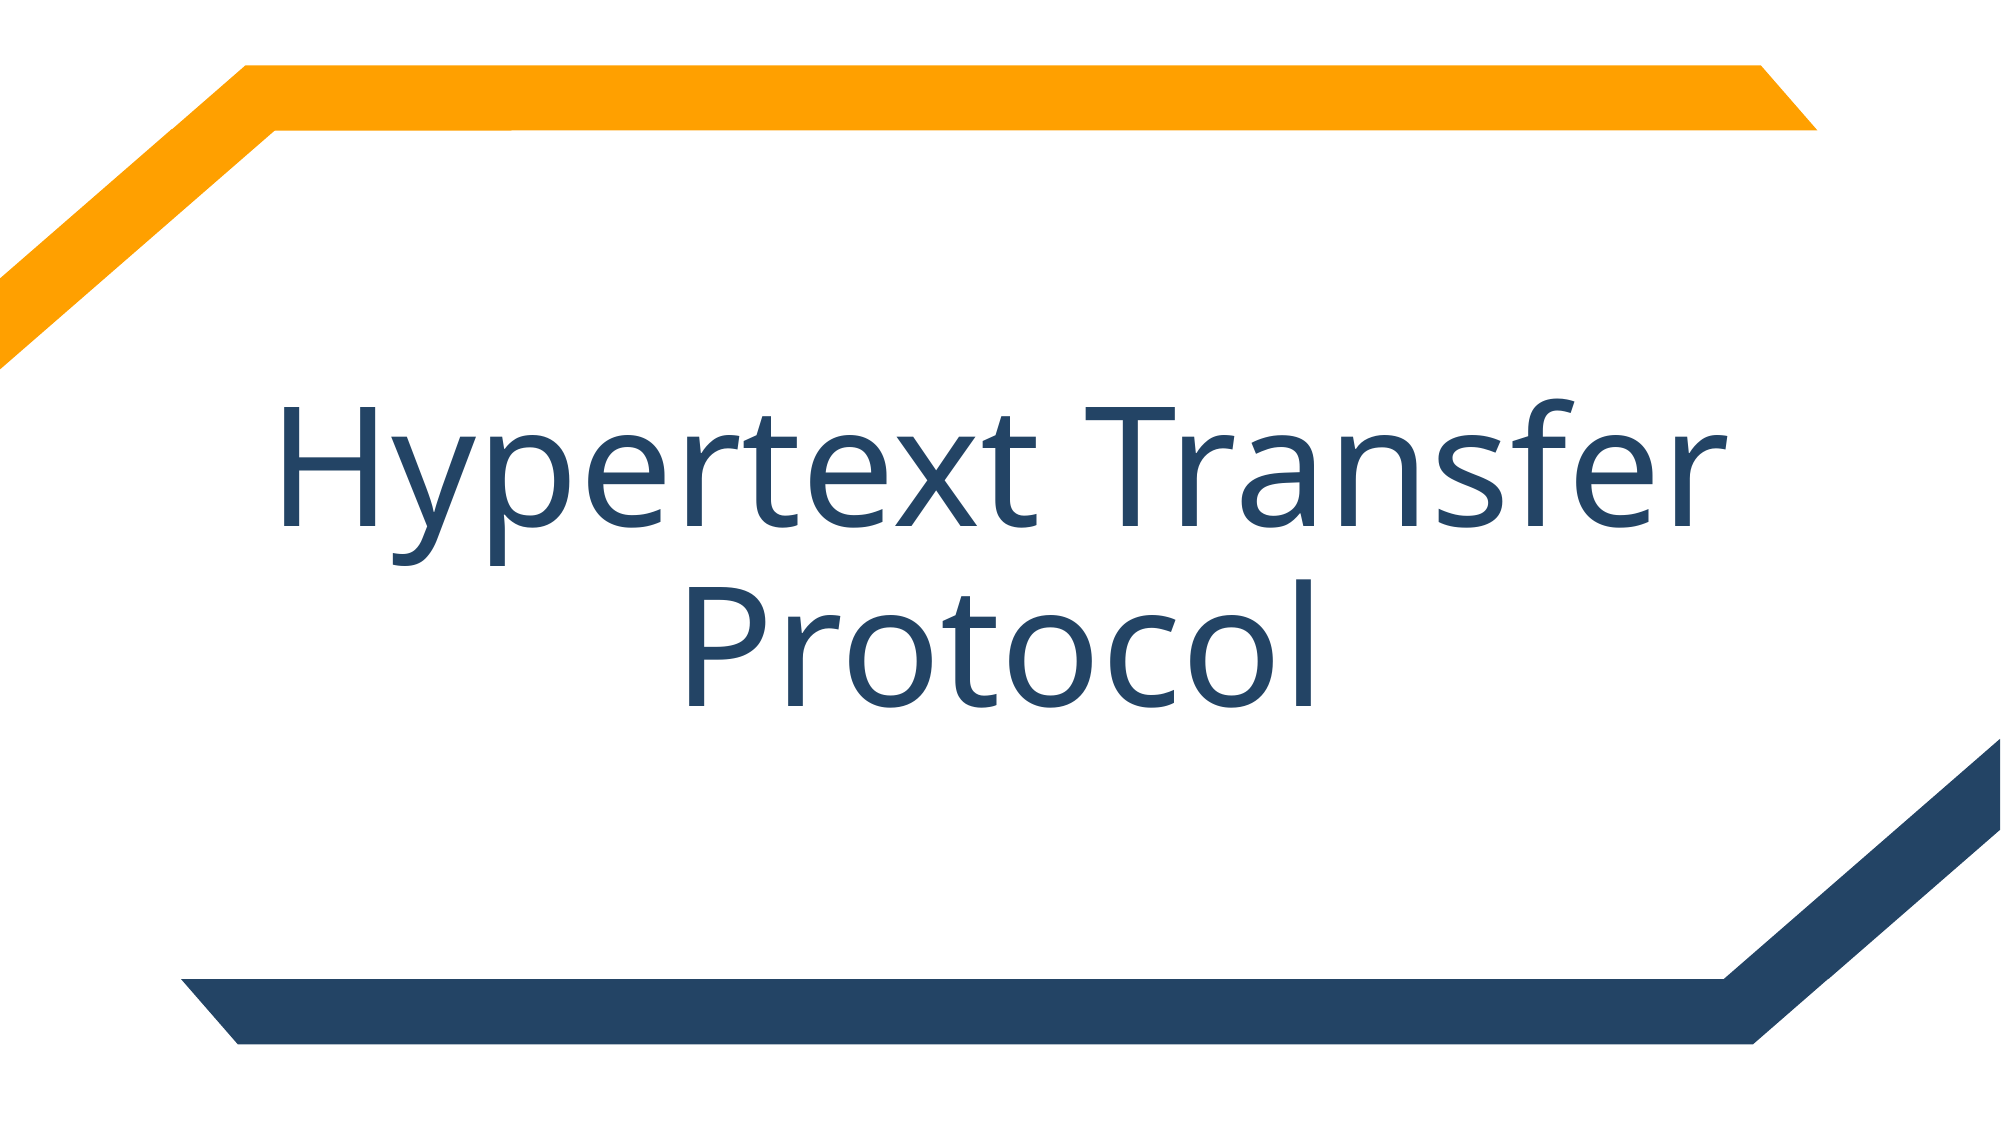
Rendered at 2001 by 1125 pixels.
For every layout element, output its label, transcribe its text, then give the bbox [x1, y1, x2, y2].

list Hypertext Transfer Protocol [0, 0, 2000, 1125]
